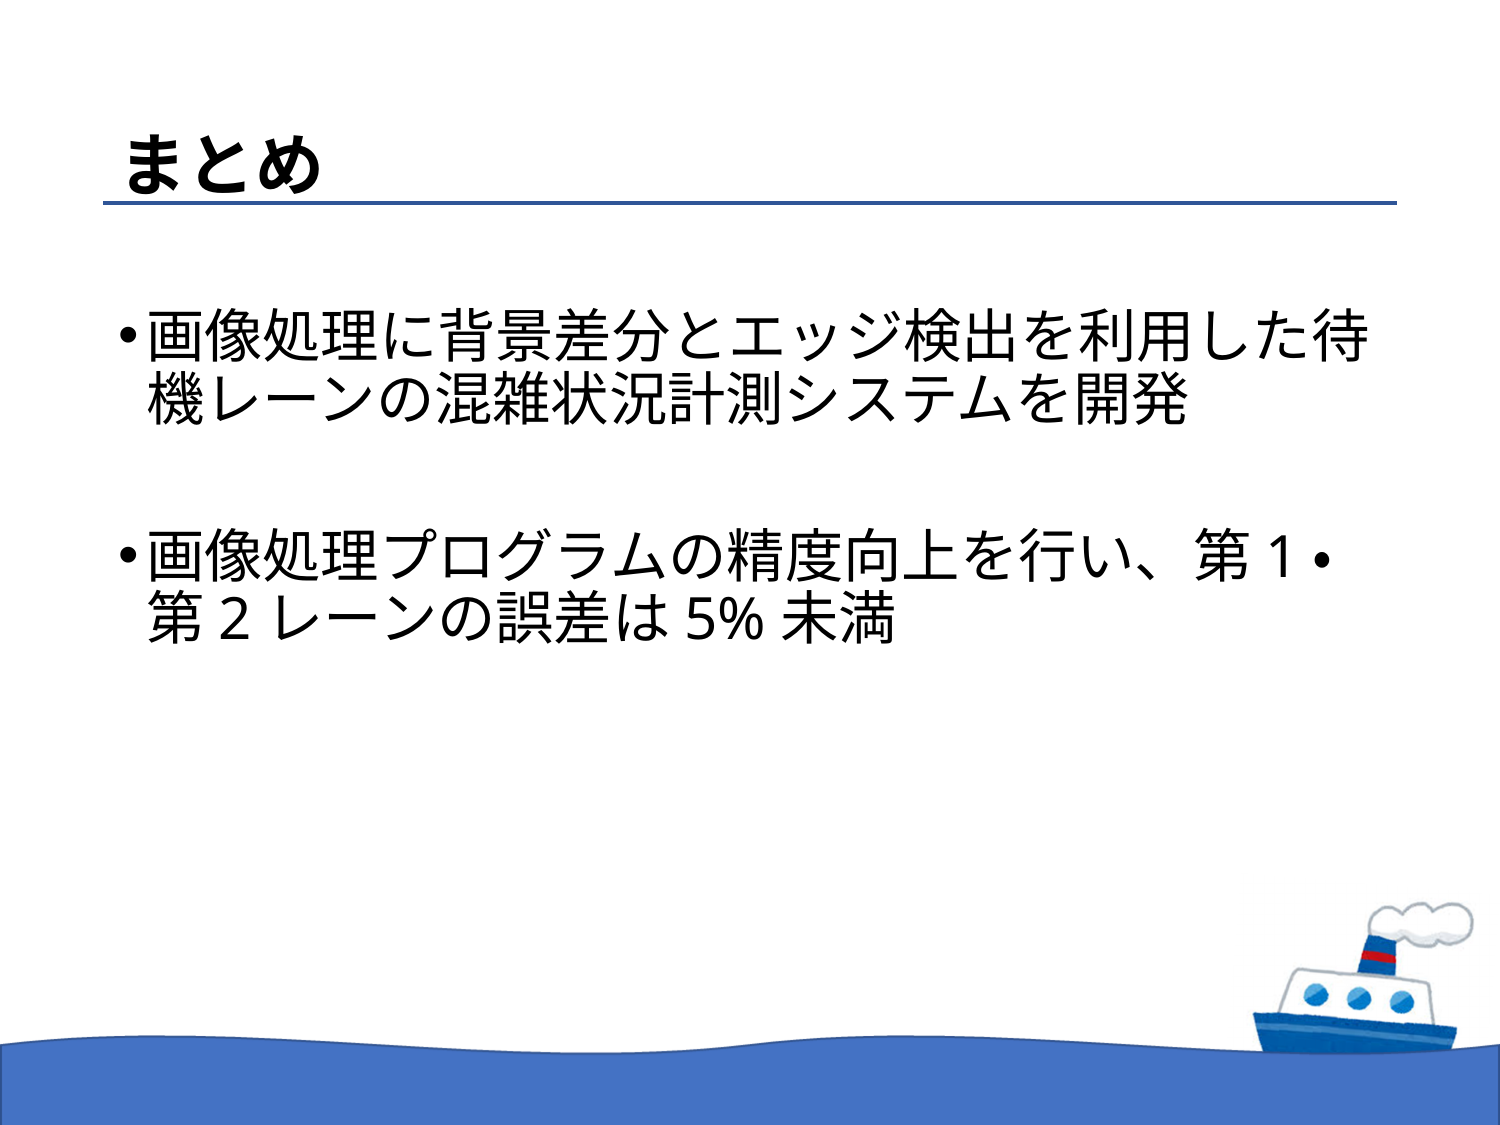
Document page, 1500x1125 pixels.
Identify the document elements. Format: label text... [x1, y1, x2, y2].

list 画像処理に背景差分とエッジ検出を利用した待機レーンの混雑状況計測システムを開発 画像処理プログラムの精度向上を行い、第1・第2レーンの誤差は5%未満 [103, 299, 1397, 1014]
title まとめ [103, 59, 1397, 278]
picture [0, 887, 1500, 1125]
